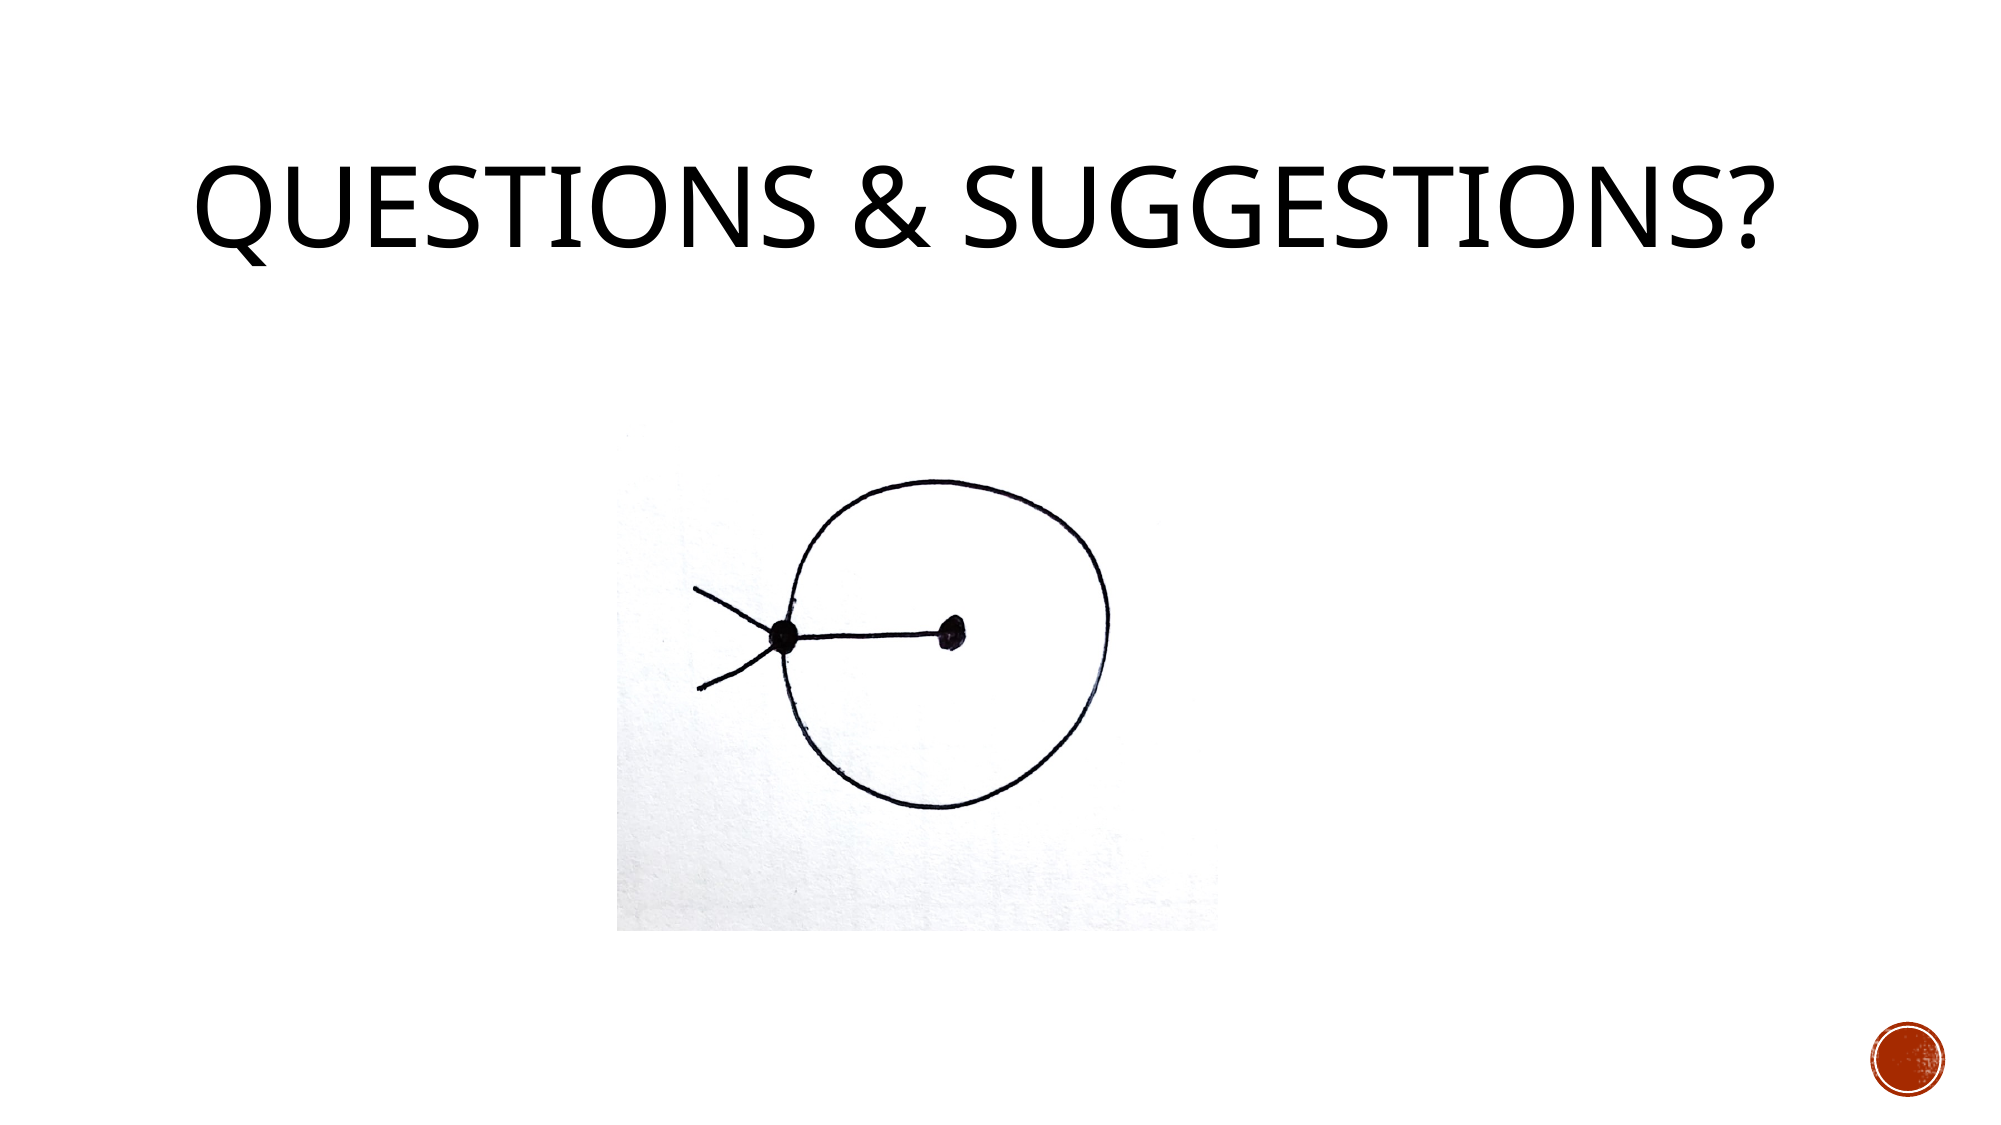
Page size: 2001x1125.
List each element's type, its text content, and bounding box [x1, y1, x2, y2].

title Questions & Suggestions? [175, 79, 1826, 344]
picture [617, 330, 1218, 931]
